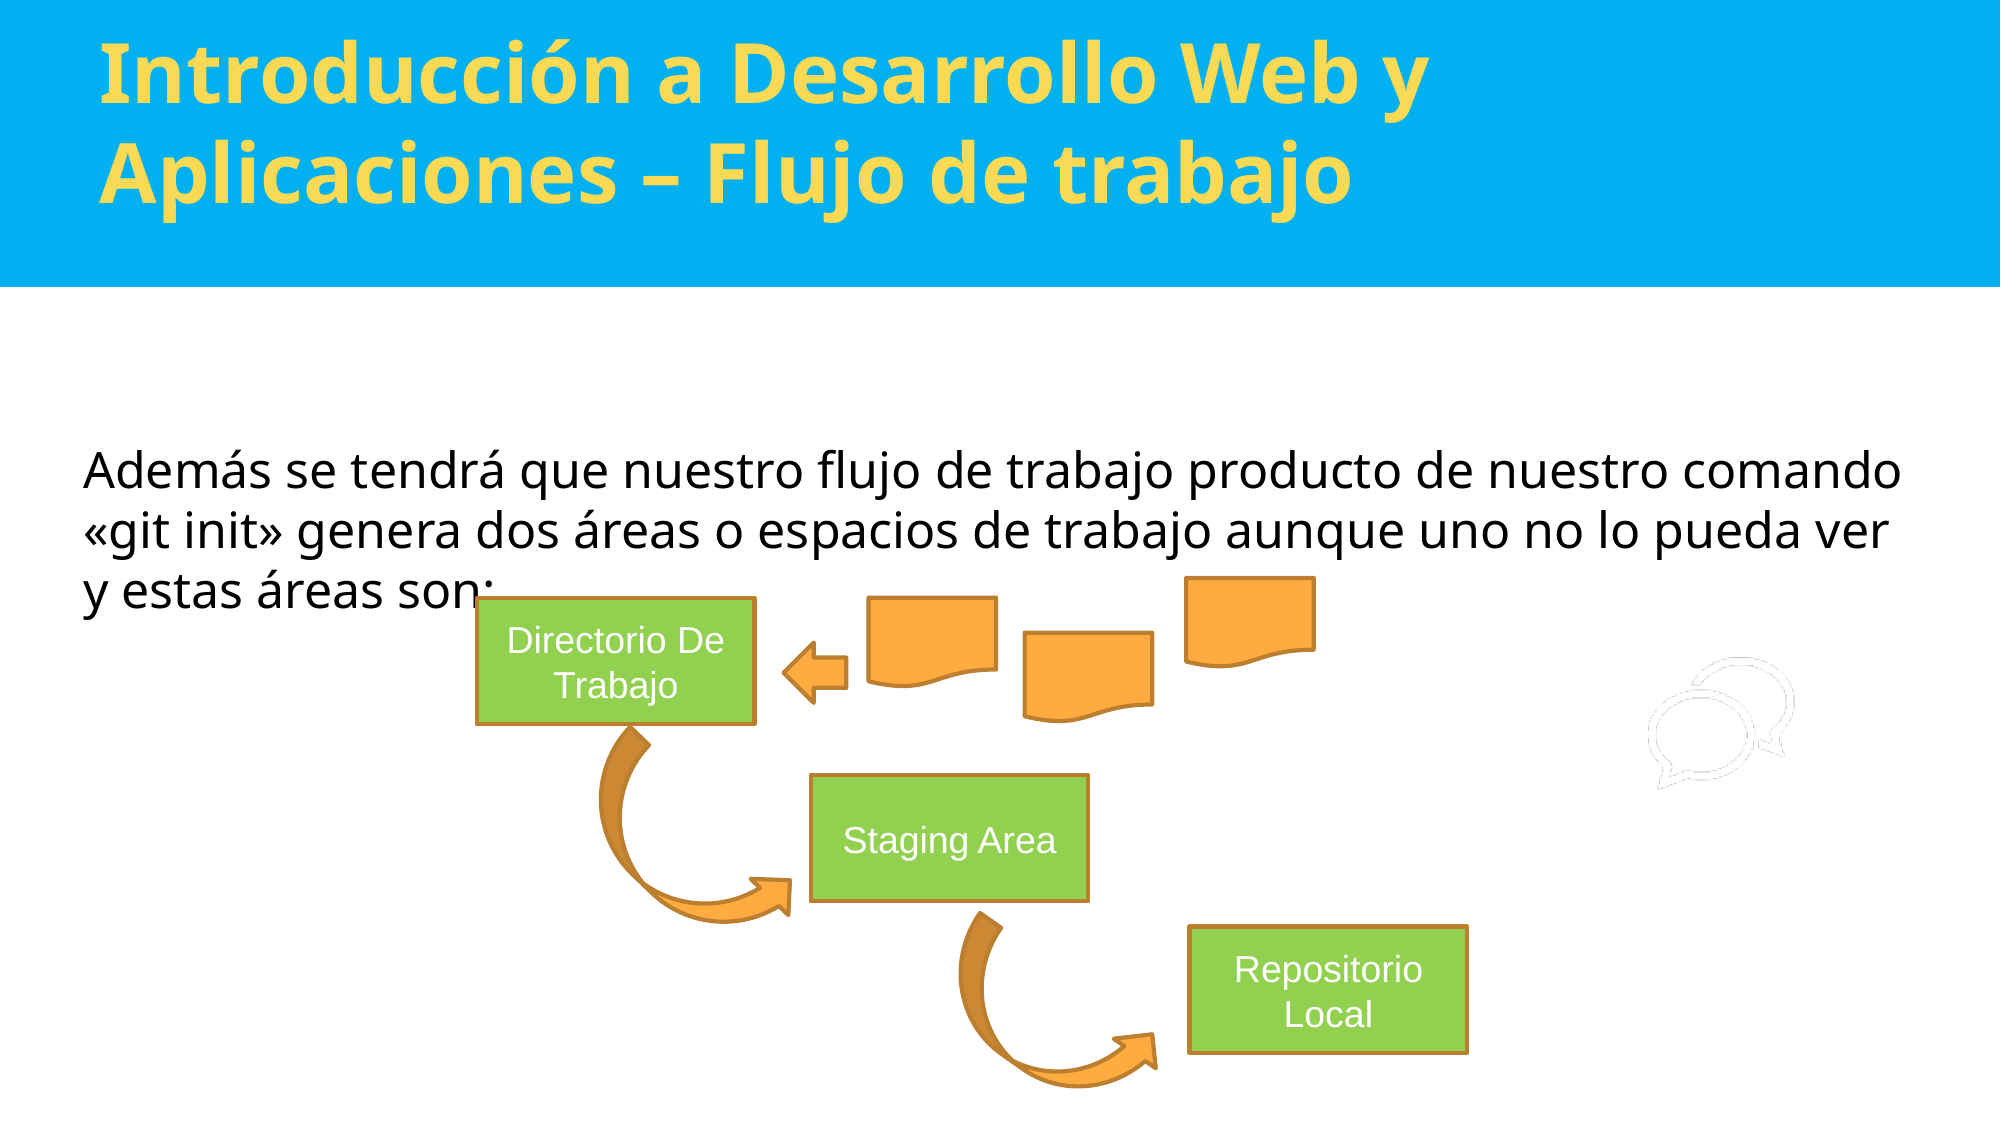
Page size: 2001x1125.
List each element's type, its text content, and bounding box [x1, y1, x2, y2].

text_box [1022, 630, 1155, 724]
text_box Repositorio Local [1187, 924, 1469, 1055]
text_box [781, 640, 849, 705]
text_box Staging Area [809, 773, 1090, 903]
picture [1647, 649, 1796, 799]
text_box [0, 0, 2000, 287]
text_box Directorio De Trabajo [475, 596, 757, 726]
text_box [1184, 575, 1316, 669]
text_box [598, 724, 793, 924]
text_box [958, 910, 1158, 1089]
text_box Introducción a Desarrollo Web y Aplicaciones – Flujo de trabajo [92, 13, 1901, 211]
text_box [866, 595, 999, 689]
text_box Además se tendrá que nuestro flujo de trabajo producto de nuestro comando «git init» genera dos áreas o espacios de trabajo aunque uno no lo pueda ver y estas áreas son: [63, 333, 1930, 725]
